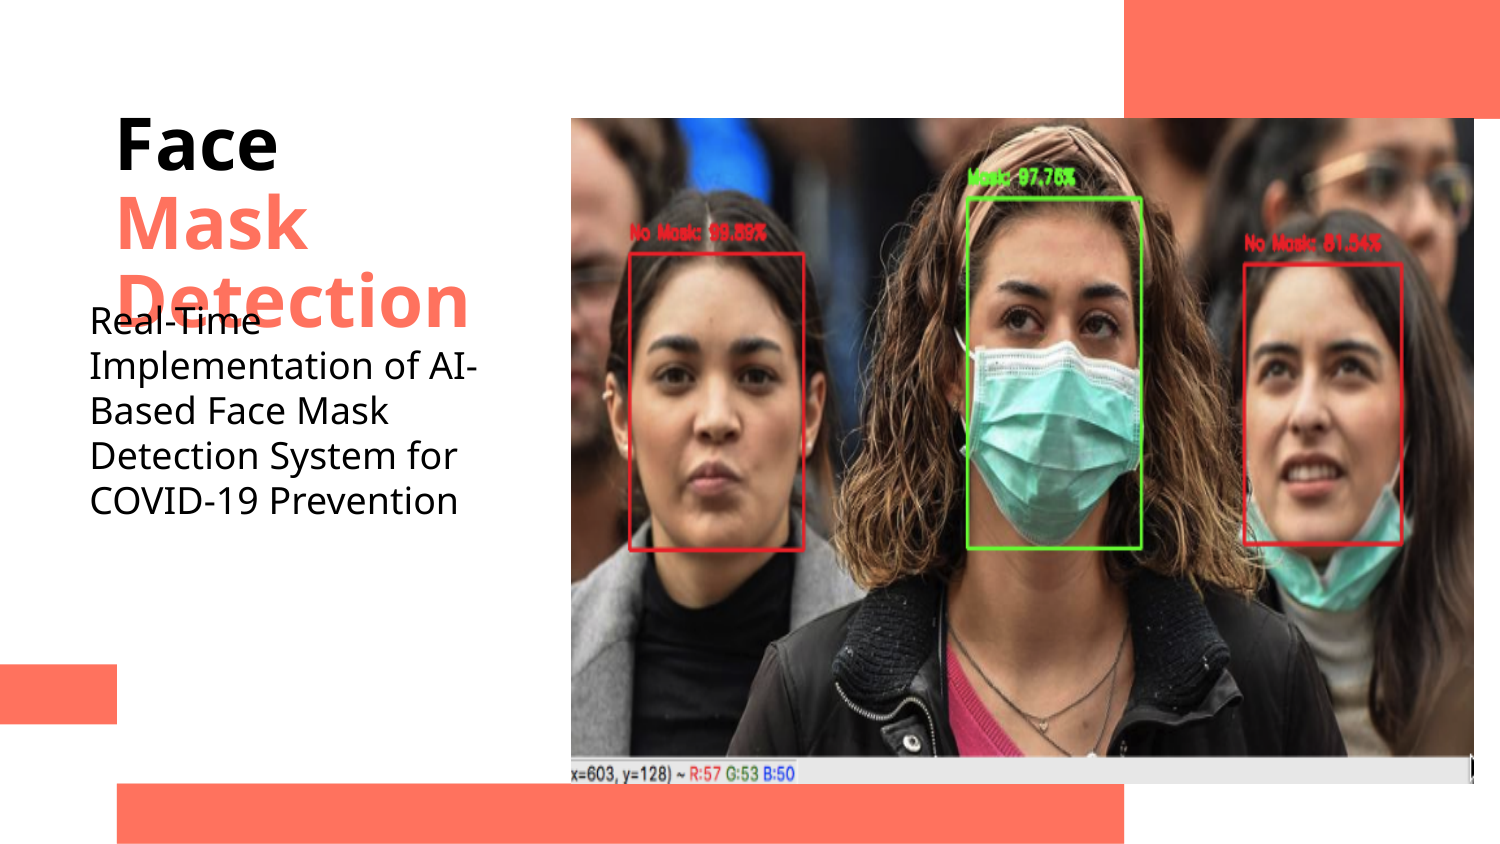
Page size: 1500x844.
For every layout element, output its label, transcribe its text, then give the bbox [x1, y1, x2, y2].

title Face Mask Detection [100, 92, 504, 277]
subtitle Real-Time Implementation of AI-Based Face Mask Detection System for COVID-19 Prevention [74, 281, 530, 756]
picture [571, 118, 1475, 784]
text_box [1124, 0, 1500, 119]
text_box [116, 783, 1125, 844]
